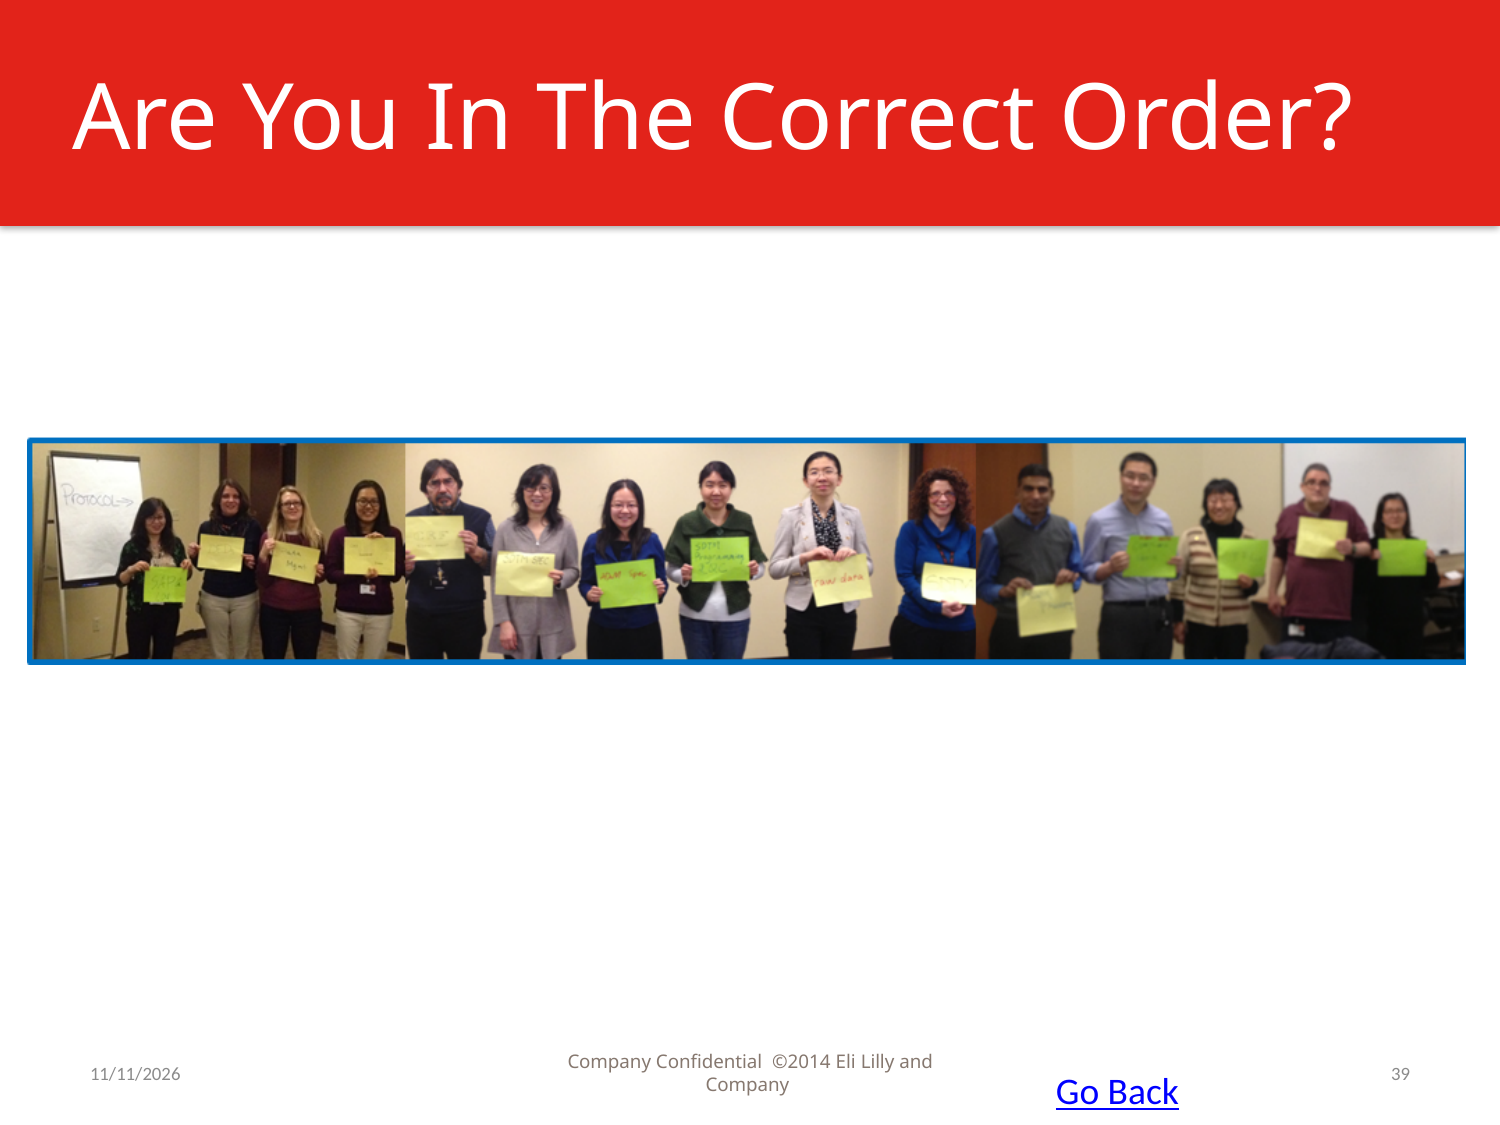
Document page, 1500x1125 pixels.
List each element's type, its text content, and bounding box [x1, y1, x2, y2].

text_box Go Back [1041, 1060, 1299, 1120]
title Are You In The Correct Order? [56, 19, 1450, 207]
slide_number 39 [1074, 1042, 1425, 1103]
footer Company Confidential ©2014 Eli Lilly and Company [512, 1042, 988, 1103]
picture [27, 435, 1466, 665]
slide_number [75, 1042, 425, 1103]
